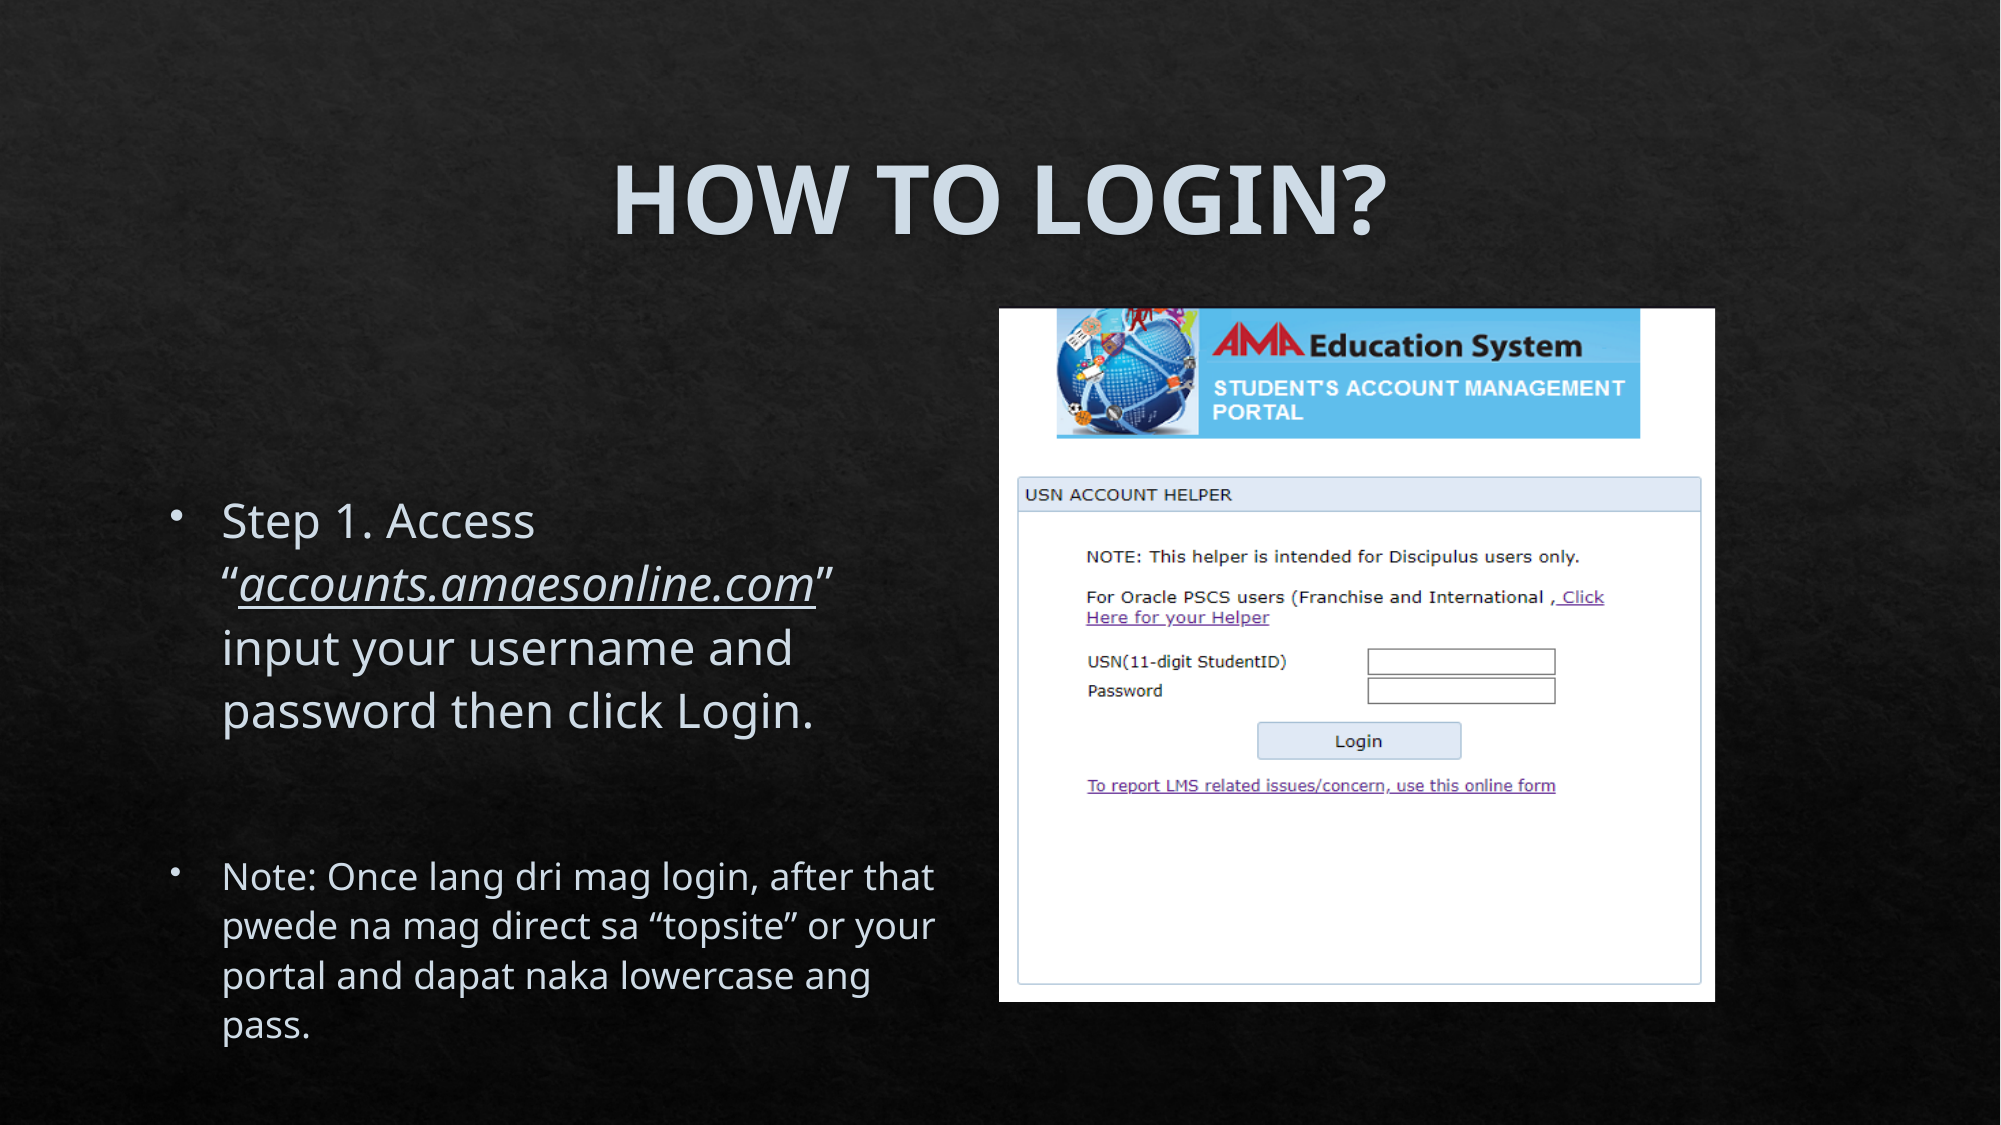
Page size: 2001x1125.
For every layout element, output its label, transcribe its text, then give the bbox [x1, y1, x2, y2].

list Step 1. Access “accounts.amaesonline.com” input your username and password then click Login. [149, 477, 957, 800]
picture [998, 305, 1716, 1003]
text_box Note: Once lang dri mag login, after that pwede na mag direct sa “topsite” or your portal and dapat naka lowercase ang pass. [149, 840, 957, 1080]
title HOW TO LOGIN? [149, 99, 1849, 307]
